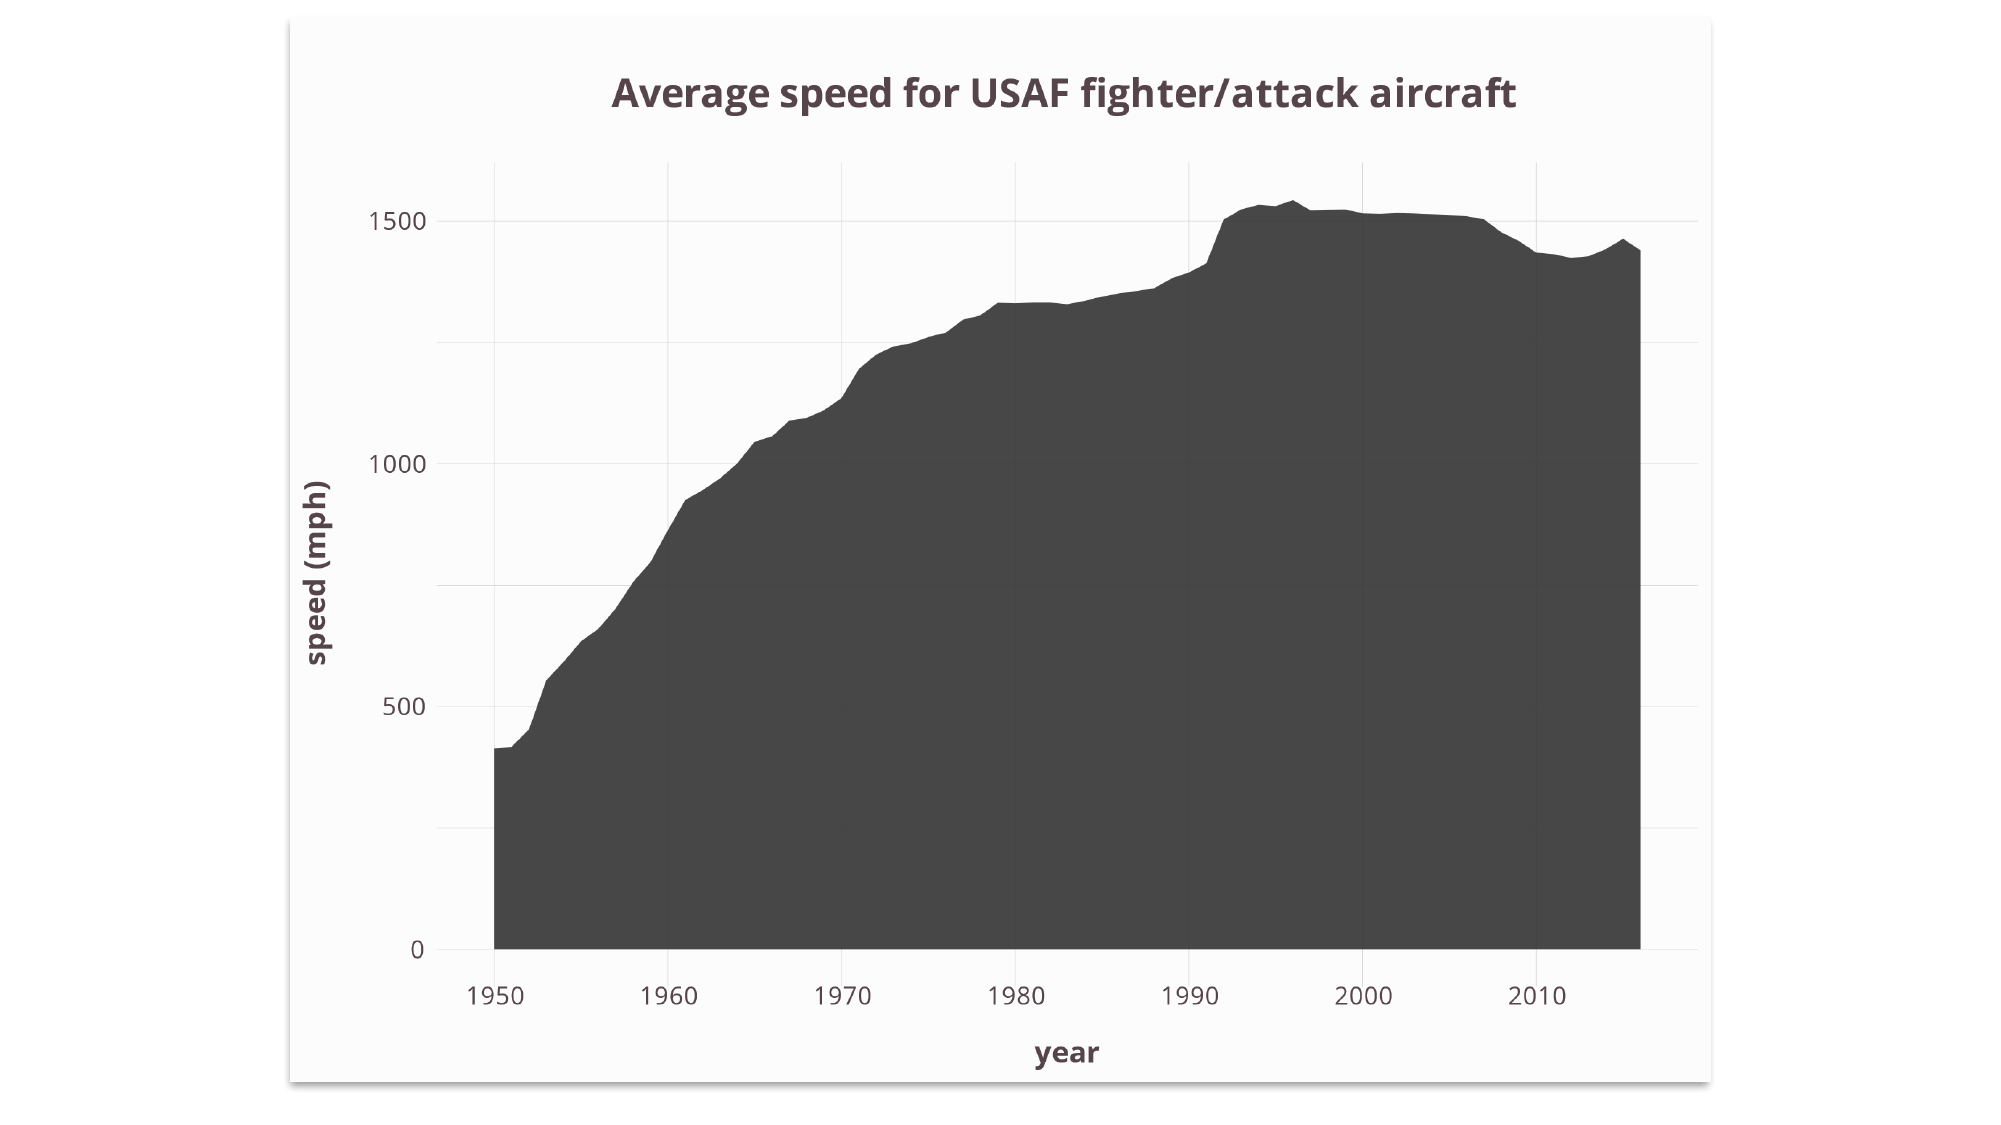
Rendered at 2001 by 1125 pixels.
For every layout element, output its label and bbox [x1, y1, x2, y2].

picture [290, 16, 1711, 1082]
